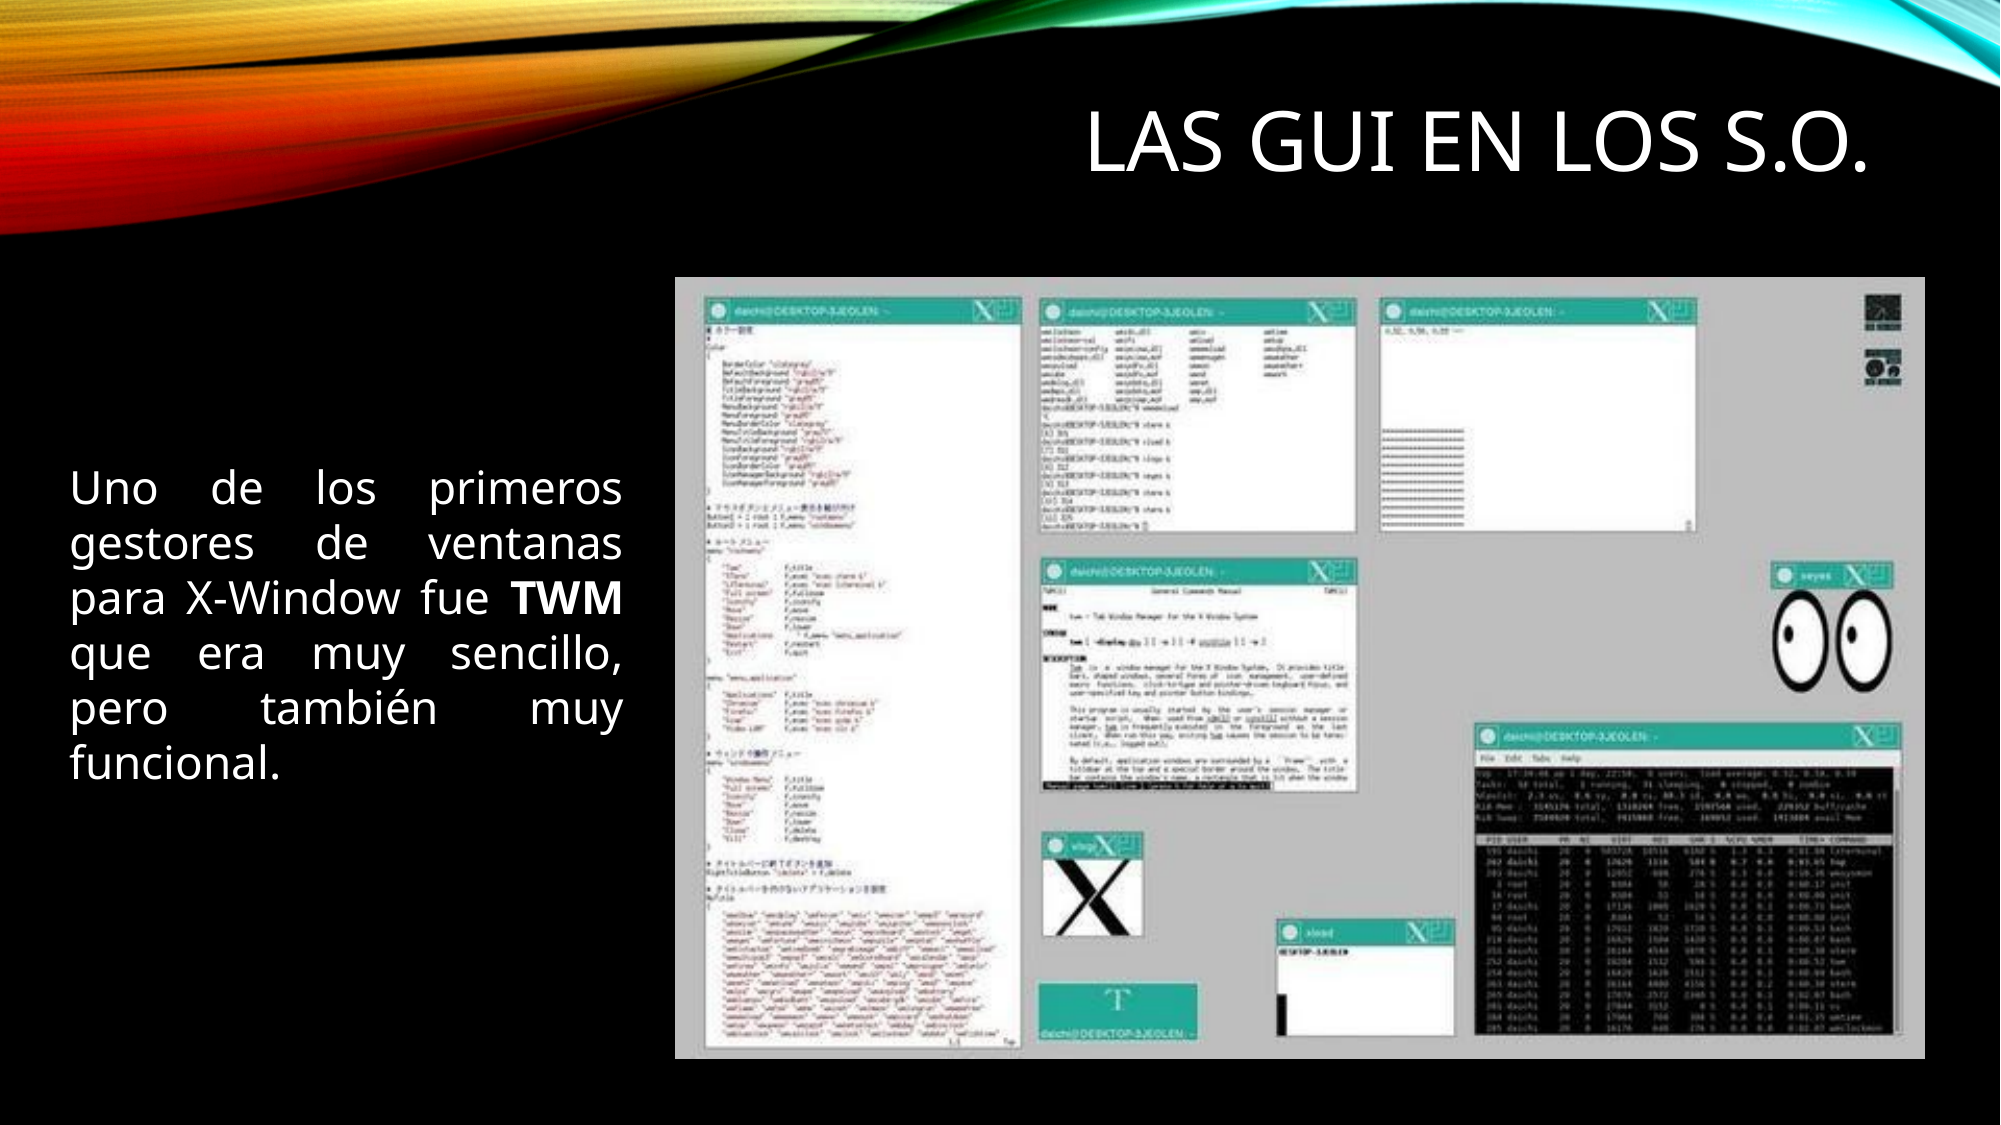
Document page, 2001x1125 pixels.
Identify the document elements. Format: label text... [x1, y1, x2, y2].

picture [674, 277, 1926, 1059]
picture [0, 0, 2000, 237]
title Las gui en los S.o. [188, 38, 1888, 251]
text_box Uno de los primeros gestores de ventanas para X-Window fue TWM que era muy sencillo, pero también muy funcional. [55, 451, 640, 796]
